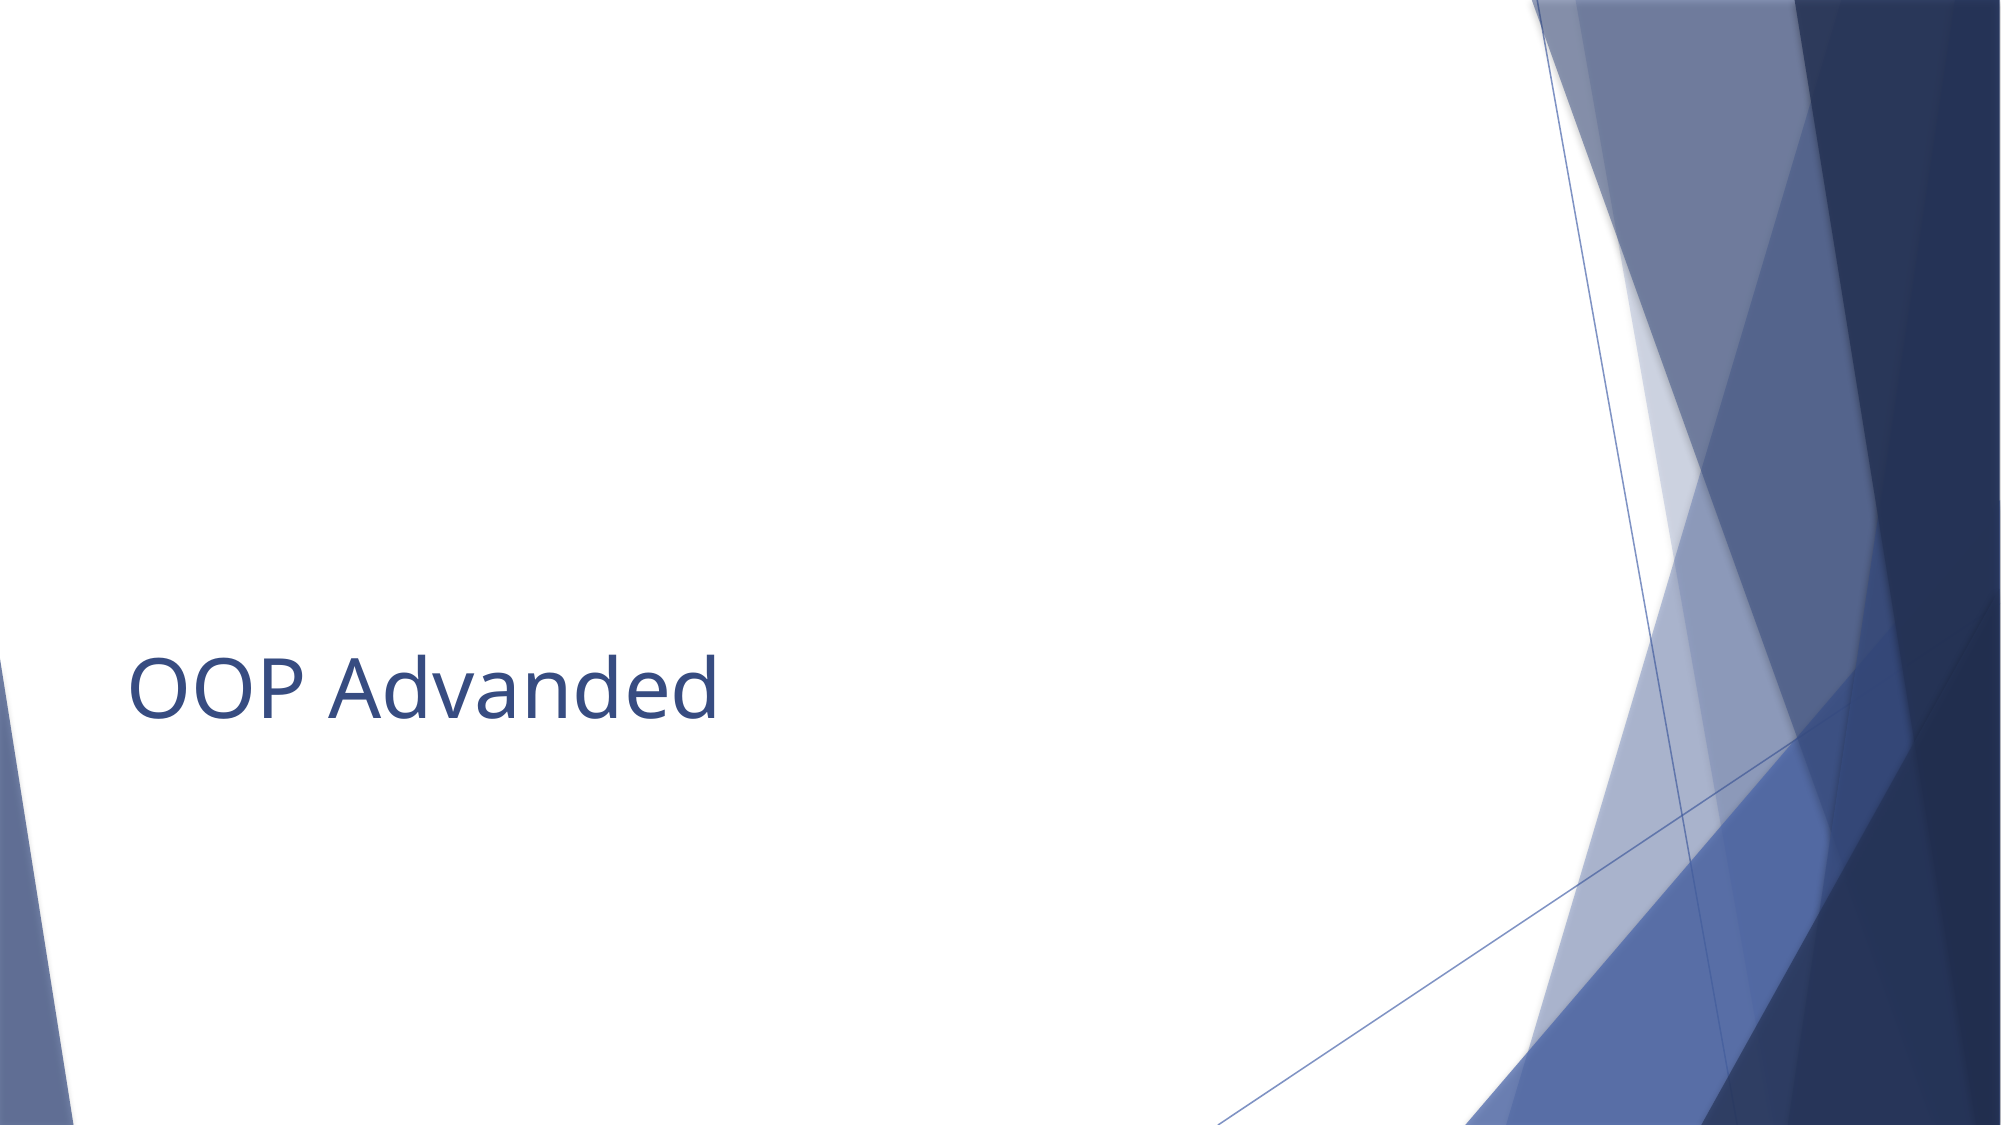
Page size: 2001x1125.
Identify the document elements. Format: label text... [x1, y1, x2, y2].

title OOP Advanded [111, 443, 1522, 743]
